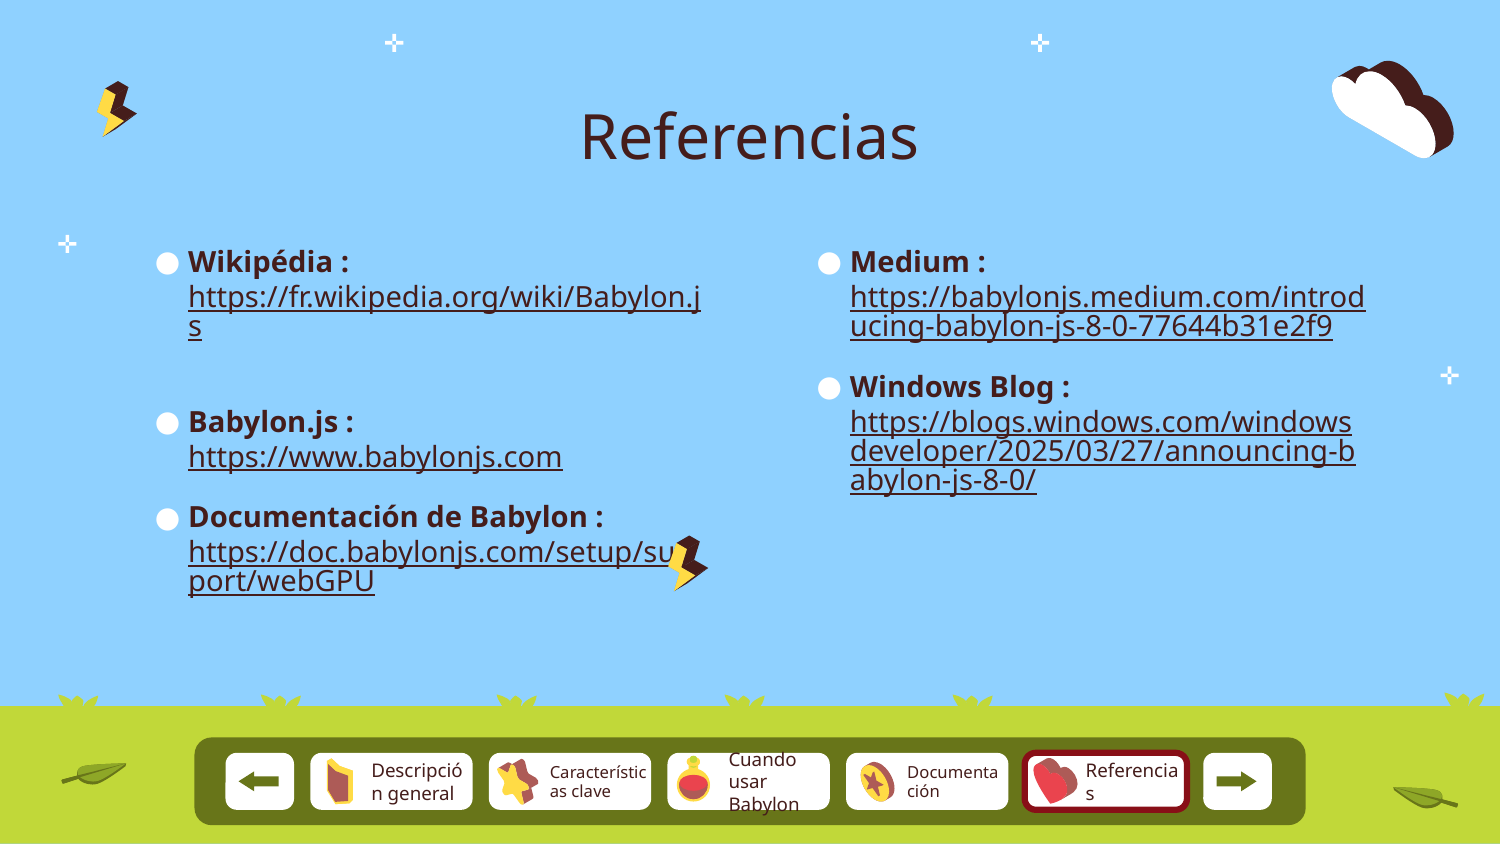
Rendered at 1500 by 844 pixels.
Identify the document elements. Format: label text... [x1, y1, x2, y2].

text_box Características clave [549, 765, 650, 798]
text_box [326, 758, 354, 805]
text_box Documentación [907, 765, 1007, 798]
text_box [676, 755, 711, 802]
text_box Cuando usar Babylon [728, 765, 828, 798]
text_box [667, 752, 830, 810]
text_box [860, 761, 895, 802]
text_box Medium : https://babylonjs.medium.com/introducing-babylon-js-8-0-77644b31e2f9 Windows Blog : https://blogs.windows.com/windowsdeveloper/2025/03/27/announcing-babylon-js-8-0/ [778, 228, 1384, 679]
subtitle Wikipédia : https://fr.wikipedia.org/wiki/Babylon.js Babylon.js : https://www.babylonjs.com Documentación de Babylon : https://doc.babylonjs.com/setup/support/webGPU [116, 228, 722, 679]
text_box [96, 80, 138, 138]
text_box [1216, 771, 1257, 792]
title Referencias [296, 87, 1204, 182]
text_box [846, 752, 1009, 810]
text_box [497, 758, 540, 805]
text_box [488, 752, 652, 810]
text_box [667, 535, 709, 592]
text_box [194, 737, 1306, 826]
text_box [225, 752, 295, 810]
text_box [1203, 752, 1272, 810]
text_box [310, 752, 473, 810]
text_box [238, 771, 279, 792]
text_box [1033, 757, 1078, 804]
text_box Referencias [1085, 765, 1186, 798]
text_box [1024, 752, 1188, 810]
text_box Descripción general [371, 765, 471, 798]
